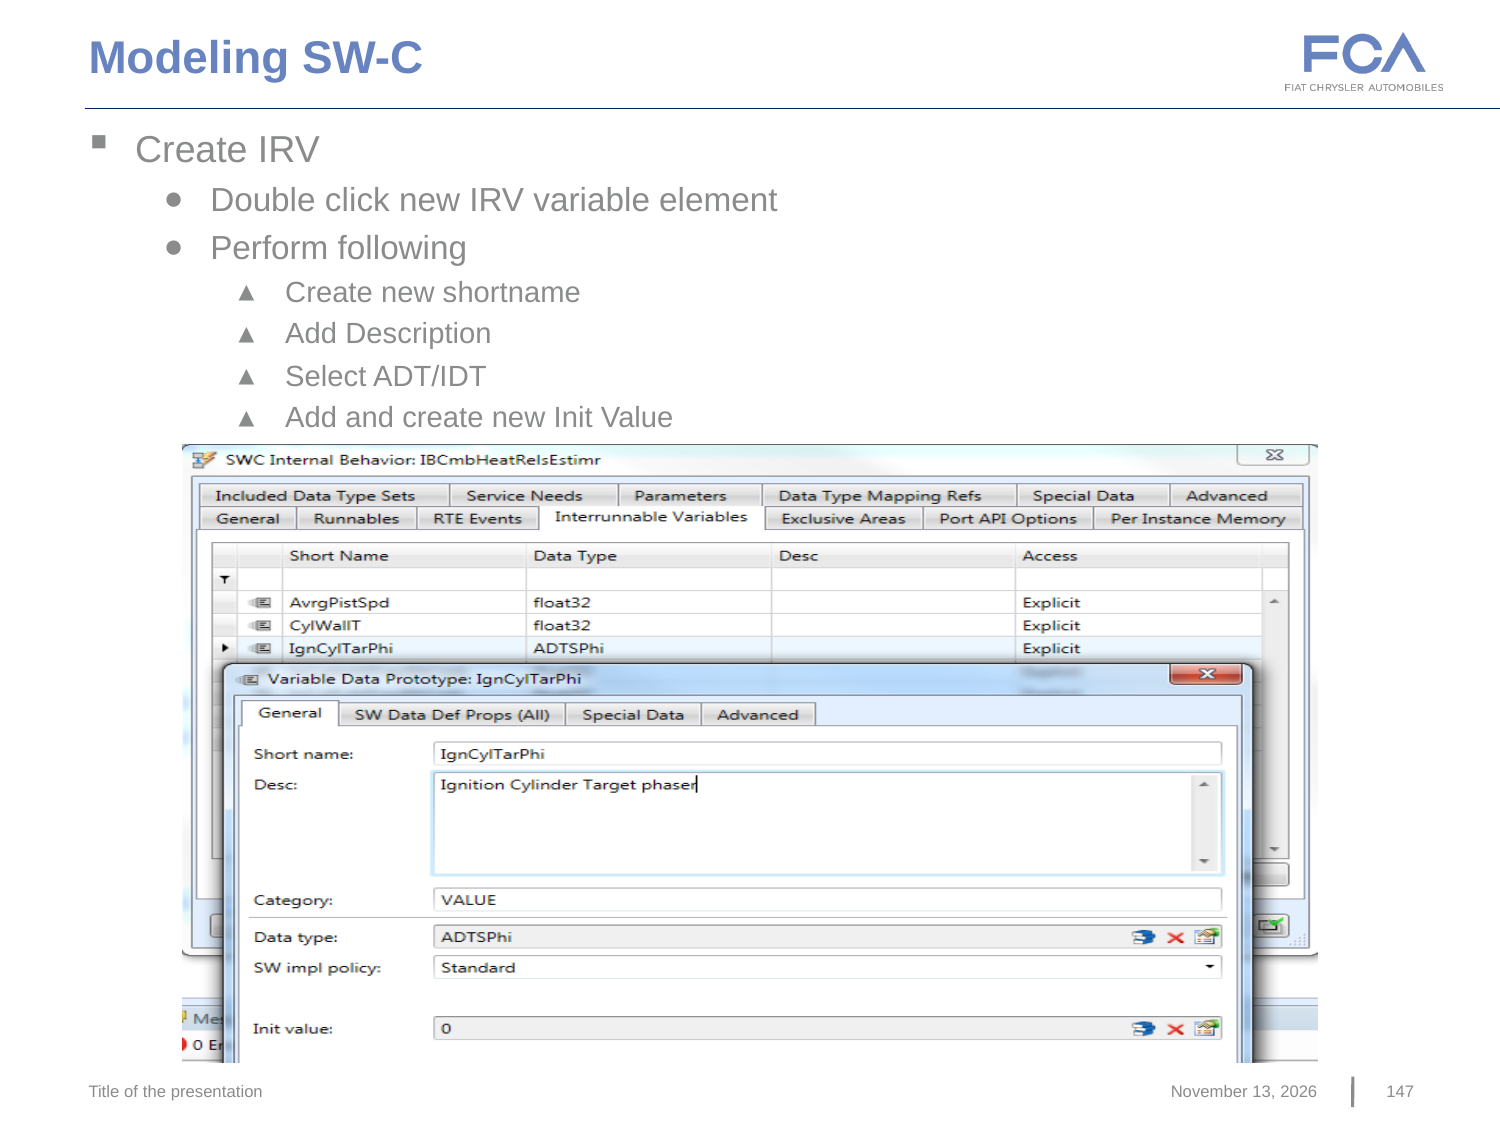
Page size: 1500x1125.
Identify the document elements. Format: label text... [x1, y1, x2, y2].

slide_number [1084, 1080, 1318, 1115]
picture [181, 444, 1319, 1063]
picture [1285, 32, 1443, 91]
list Create IRV Double click new IRV variable element Perform following Create new shortname Add Description Select ADT/IDT Add and create new Init Value [88, 125, 1409, 1015]
slide_number 147 [1386, 1080, 1439, 1114]
list Modeling SW-C [88, 33, 1082, 87]
footer Title of the presentation [88, 1080, 709, 1120]
